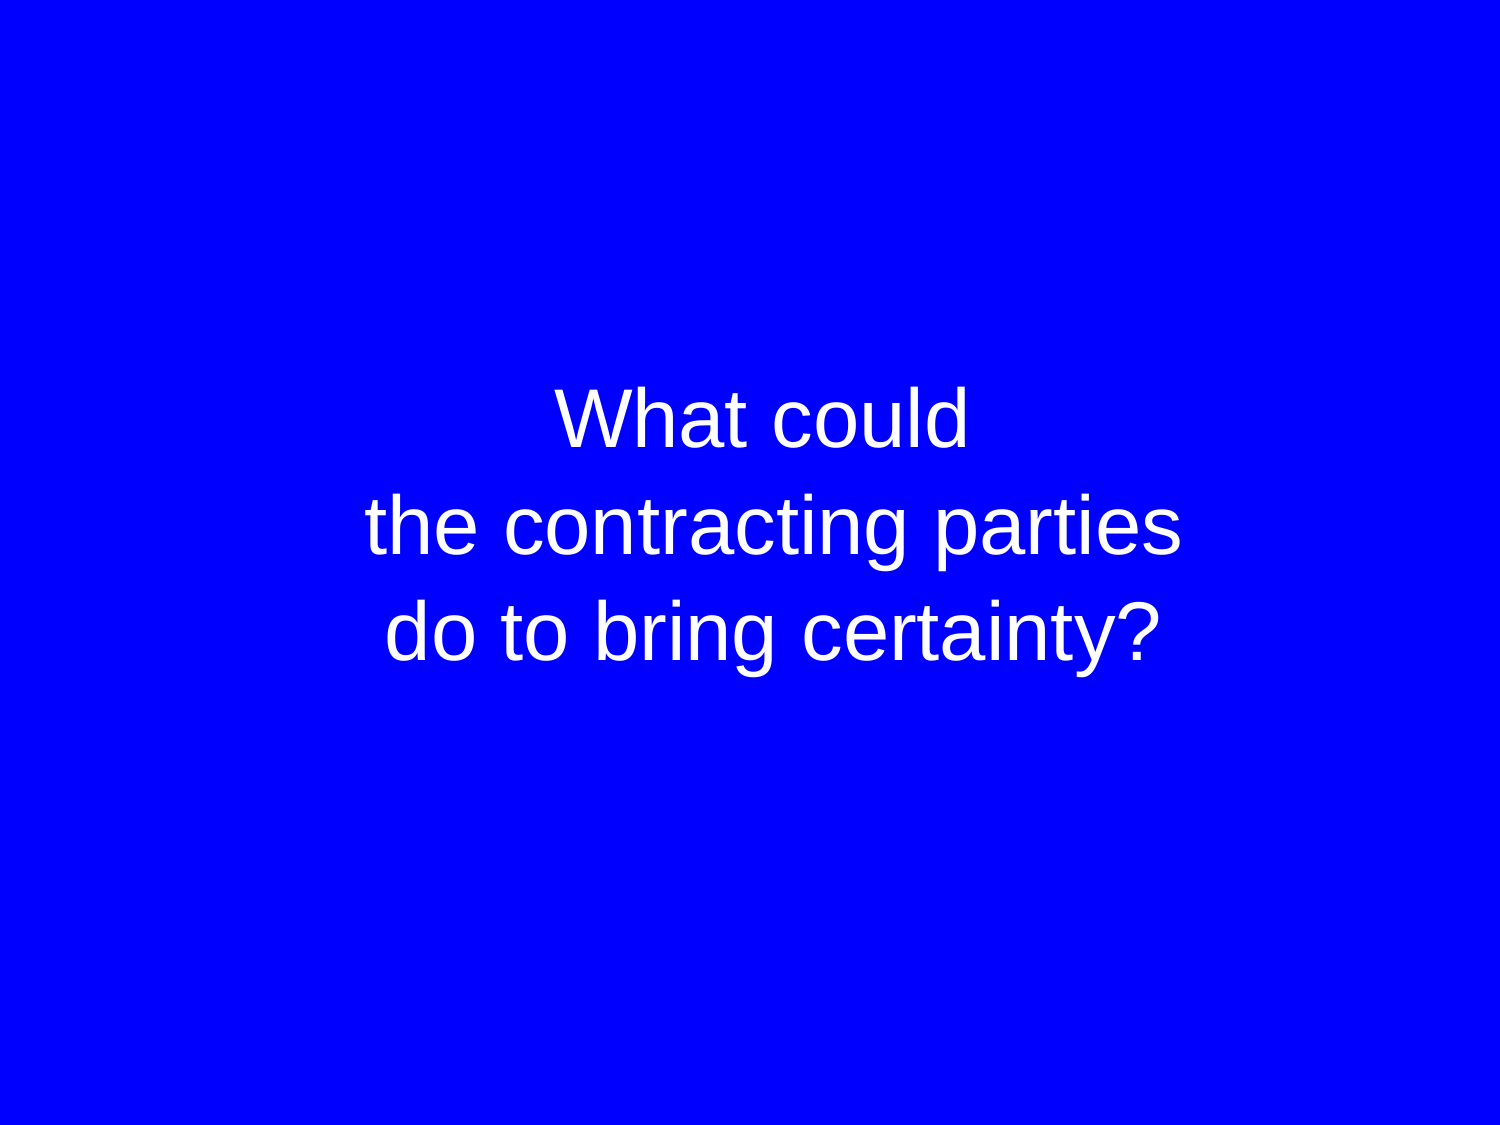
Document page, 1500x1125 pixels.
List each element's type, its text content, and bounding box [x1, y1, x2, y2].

subtitle What could the contracting parties do to bring certainty? [74, 174, 1451, 1088]
